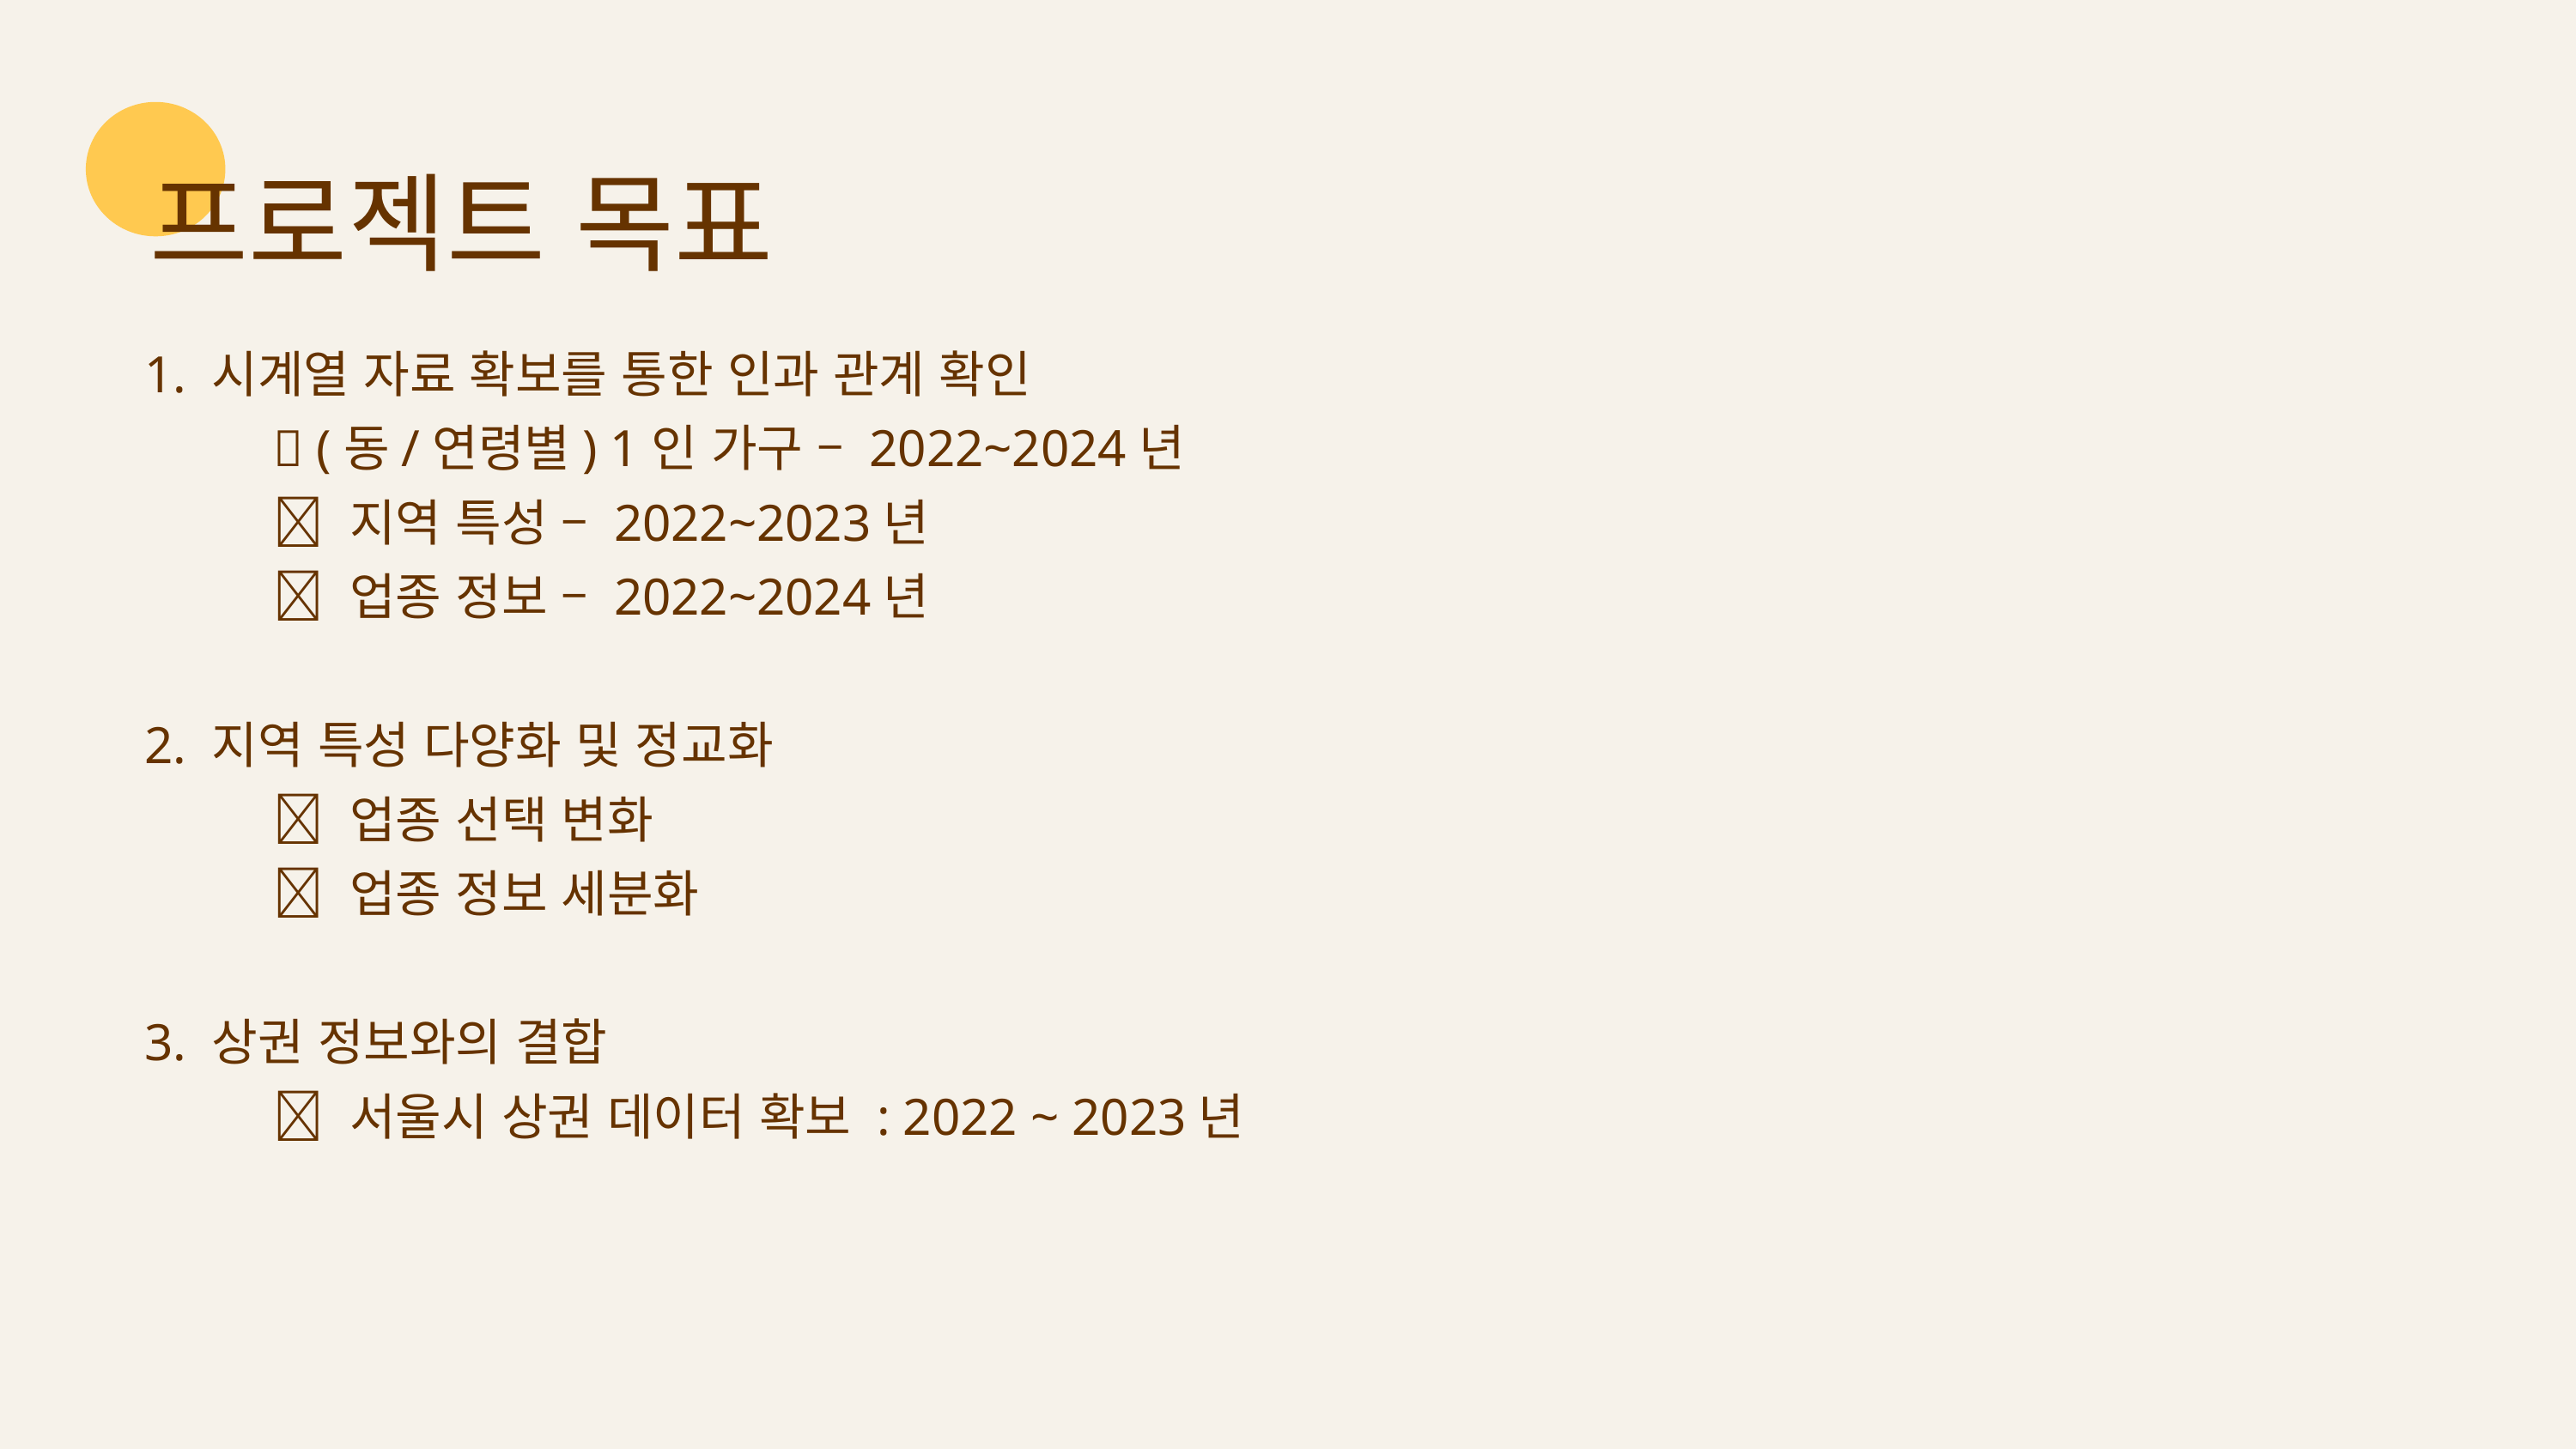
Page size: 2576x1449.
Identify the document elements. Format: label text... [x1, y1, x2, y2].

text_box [85, 101, 1165, 273]
text_box 1. 시계열 자료 확보를 통한 인과 관계 확인 ✅ (동/연령별) 1인 가구 – 2022~2024년 ✅ 지역 특성 – 2022~2023년 ✅ 업종 정보 – 2022~2024년 2. 지역 특성 다양화 및 정교화 ✅ 업종 선택 변화 ✅ 업종 정보 세분화 3. 상권 정보와의 결합 ✅ 서울시 상권 데이터 확보 : 2022 ~ 2023년 [144, 328, 2308, 1145]
